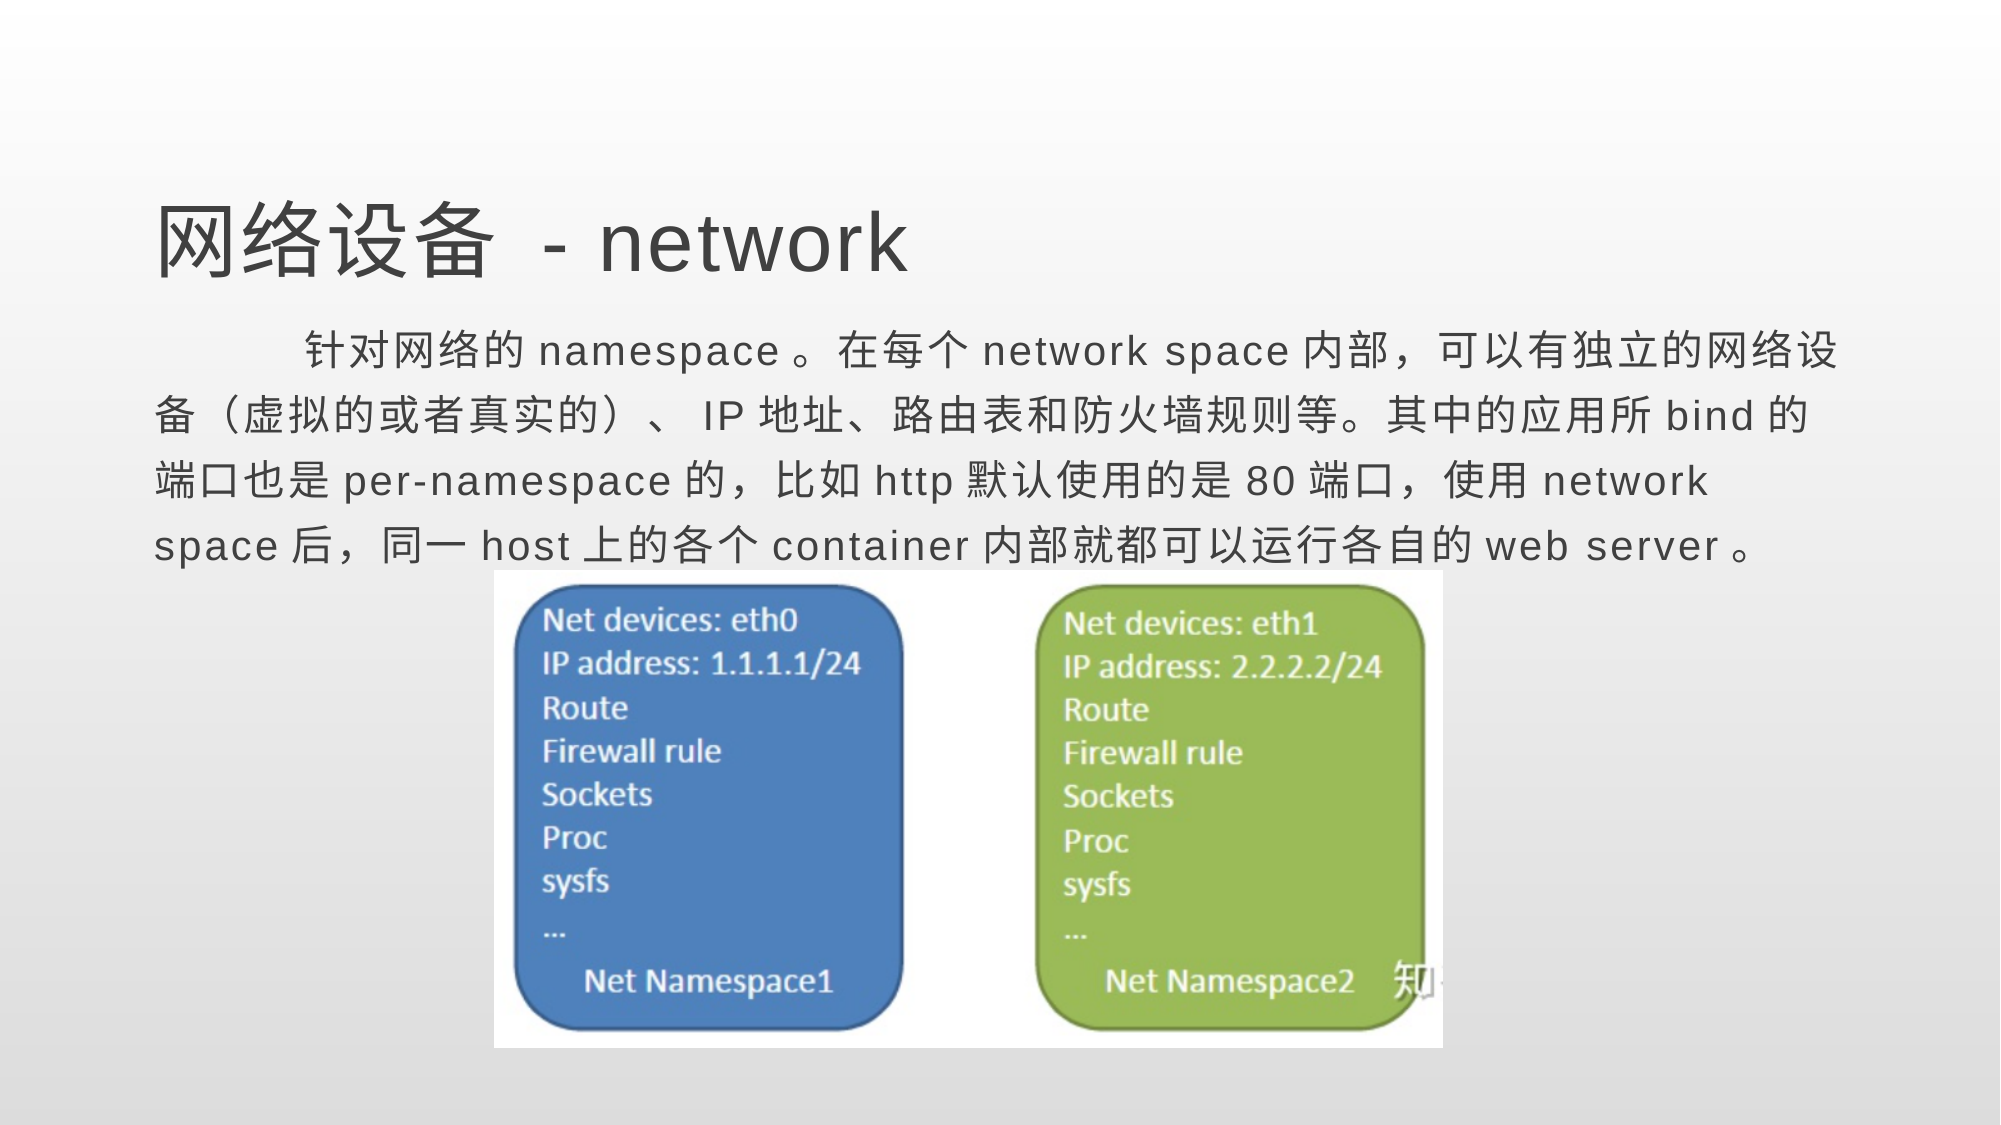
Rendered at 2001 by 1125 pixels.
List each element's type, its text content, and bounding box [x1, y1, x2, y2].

picture [494, 570, 1443, 1048]
list 网络设备 - network 针对网络的namespace。在每个network space内部，可以有独立的网络设备（虚拟的或者真实的）、IP地址、路由表和防火墙规则等。其中的应用所bind的端口也是per-namespace的，比如http默认使用的是80端口，使用network space后，同一host上的各个container内部就都可以运行各自的web server。 [137, 157, 1863, 1014]
